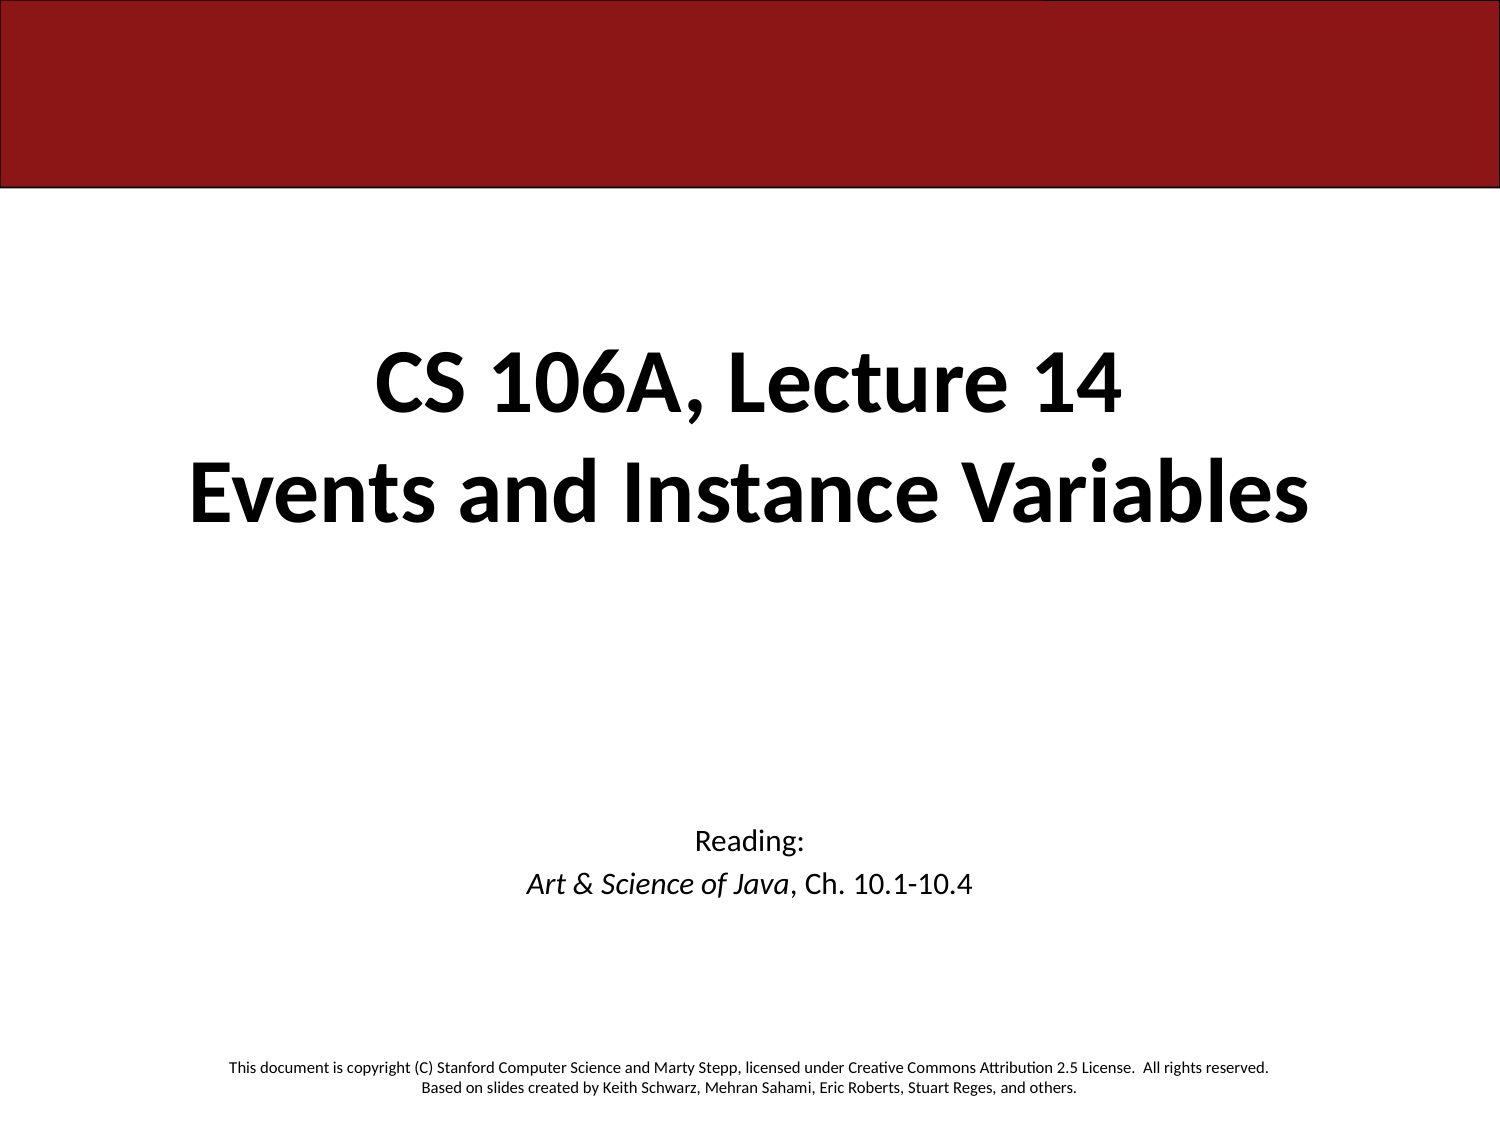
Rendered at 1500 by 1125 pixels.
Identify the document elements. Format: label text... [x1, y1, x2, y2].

title CS 106A, Lecture 14 Events and Instance Variables [112, 262, 1388, 600]
subtitle Reading: Art & Science of Java, Ch. 10.1-10.4 [225, 725, 1275, 975]
